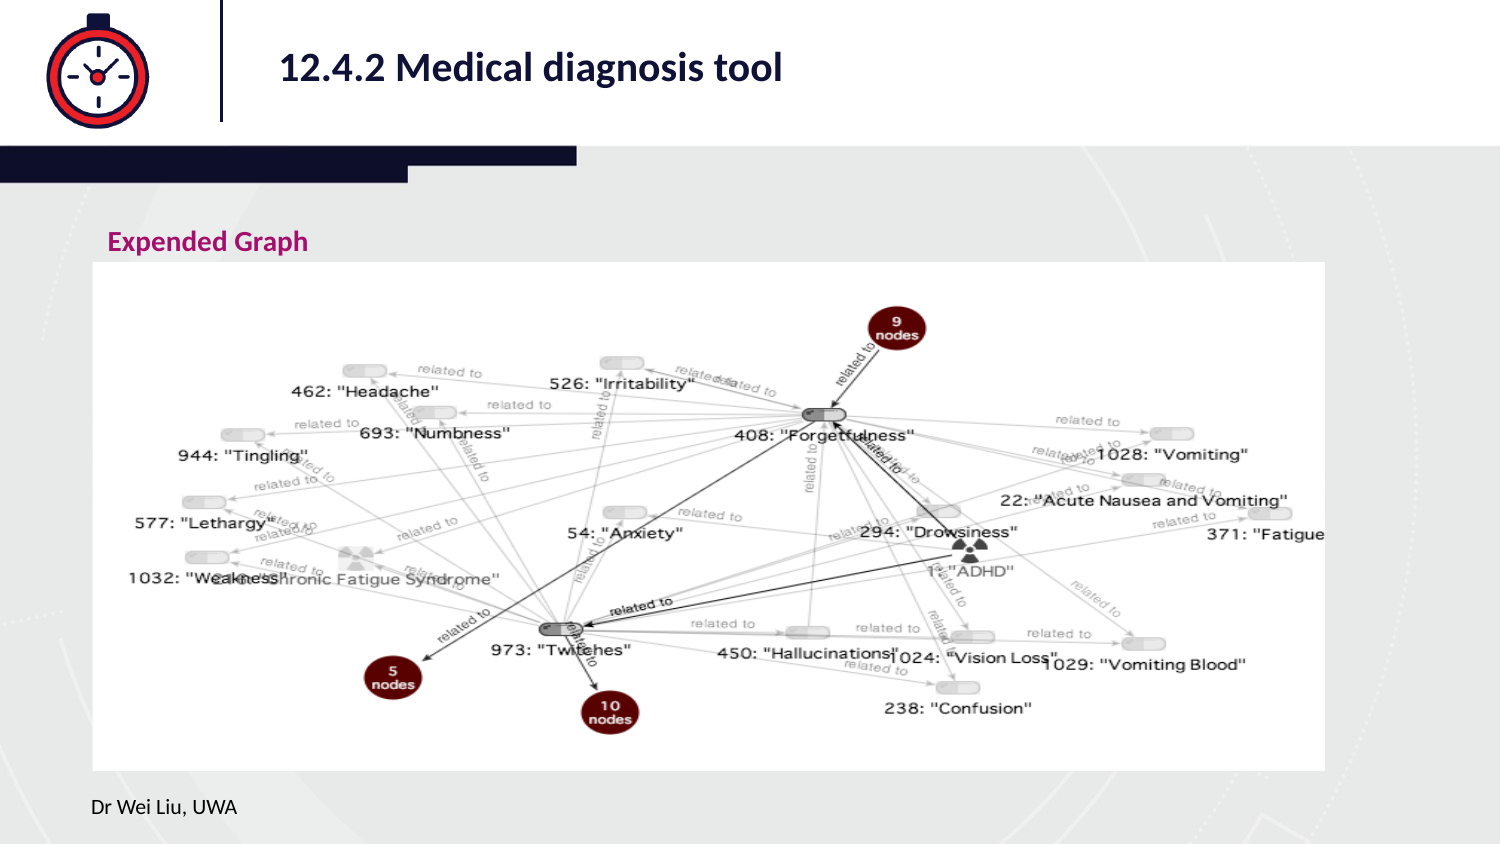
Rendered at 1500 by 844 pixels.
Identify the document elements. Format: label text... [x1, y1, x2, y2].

list Dr Wei Liu, UWA [76, 784, 1217, 821]
picture [0, 0, 1500, 844]
text_box Expended Graph [92, 214, 1451, 789]
list 12.4.2 Medical diagnosis tool [263, 32, 1404, 106]
